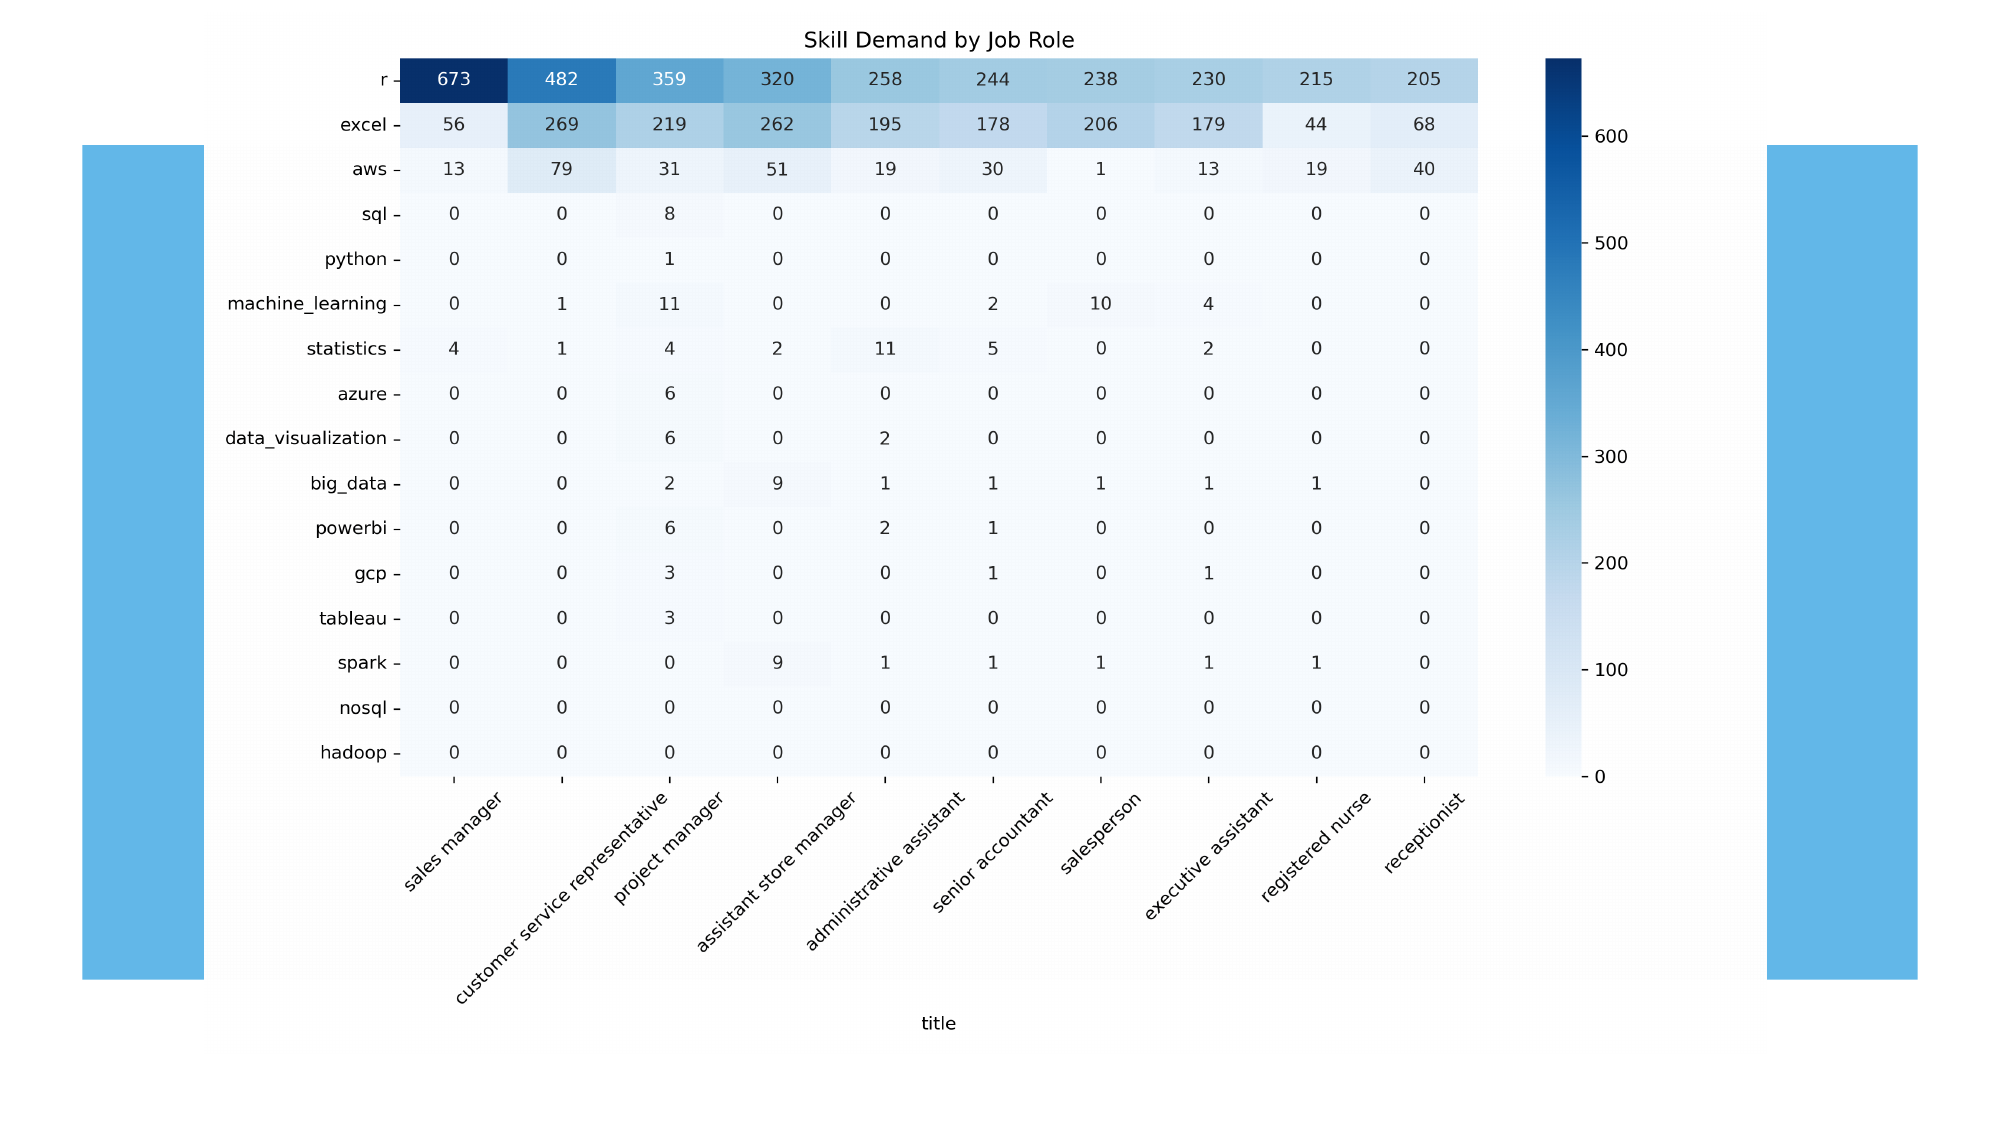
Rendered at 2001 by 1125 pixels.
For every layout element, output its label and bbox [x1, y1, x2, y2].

picture [204, 12, 1767, 1054]
